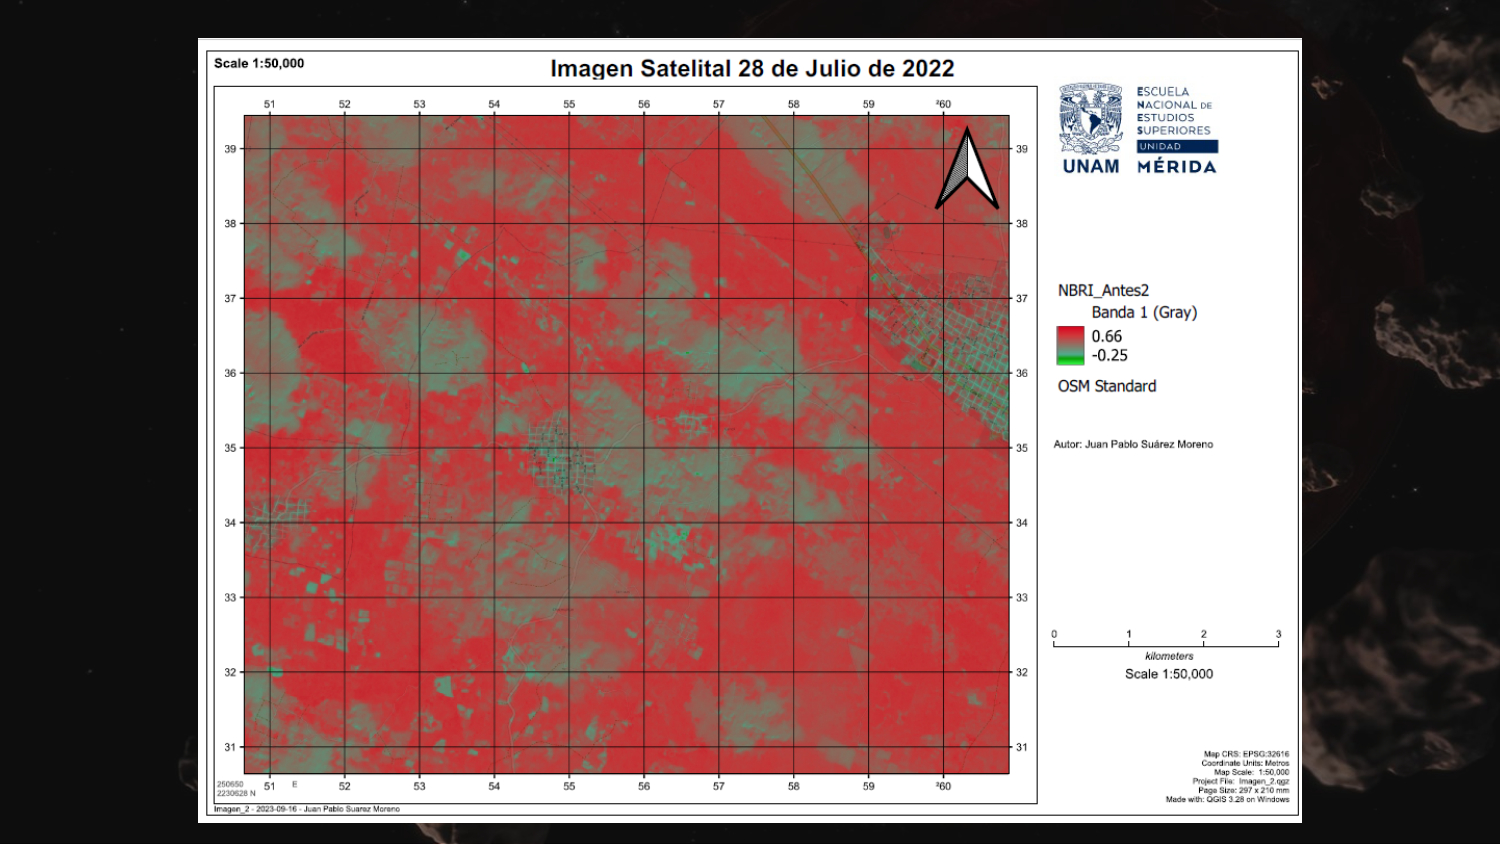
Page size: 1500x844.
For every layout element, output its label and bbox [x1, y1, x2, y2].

picture [198, 38, 1302, 824]
